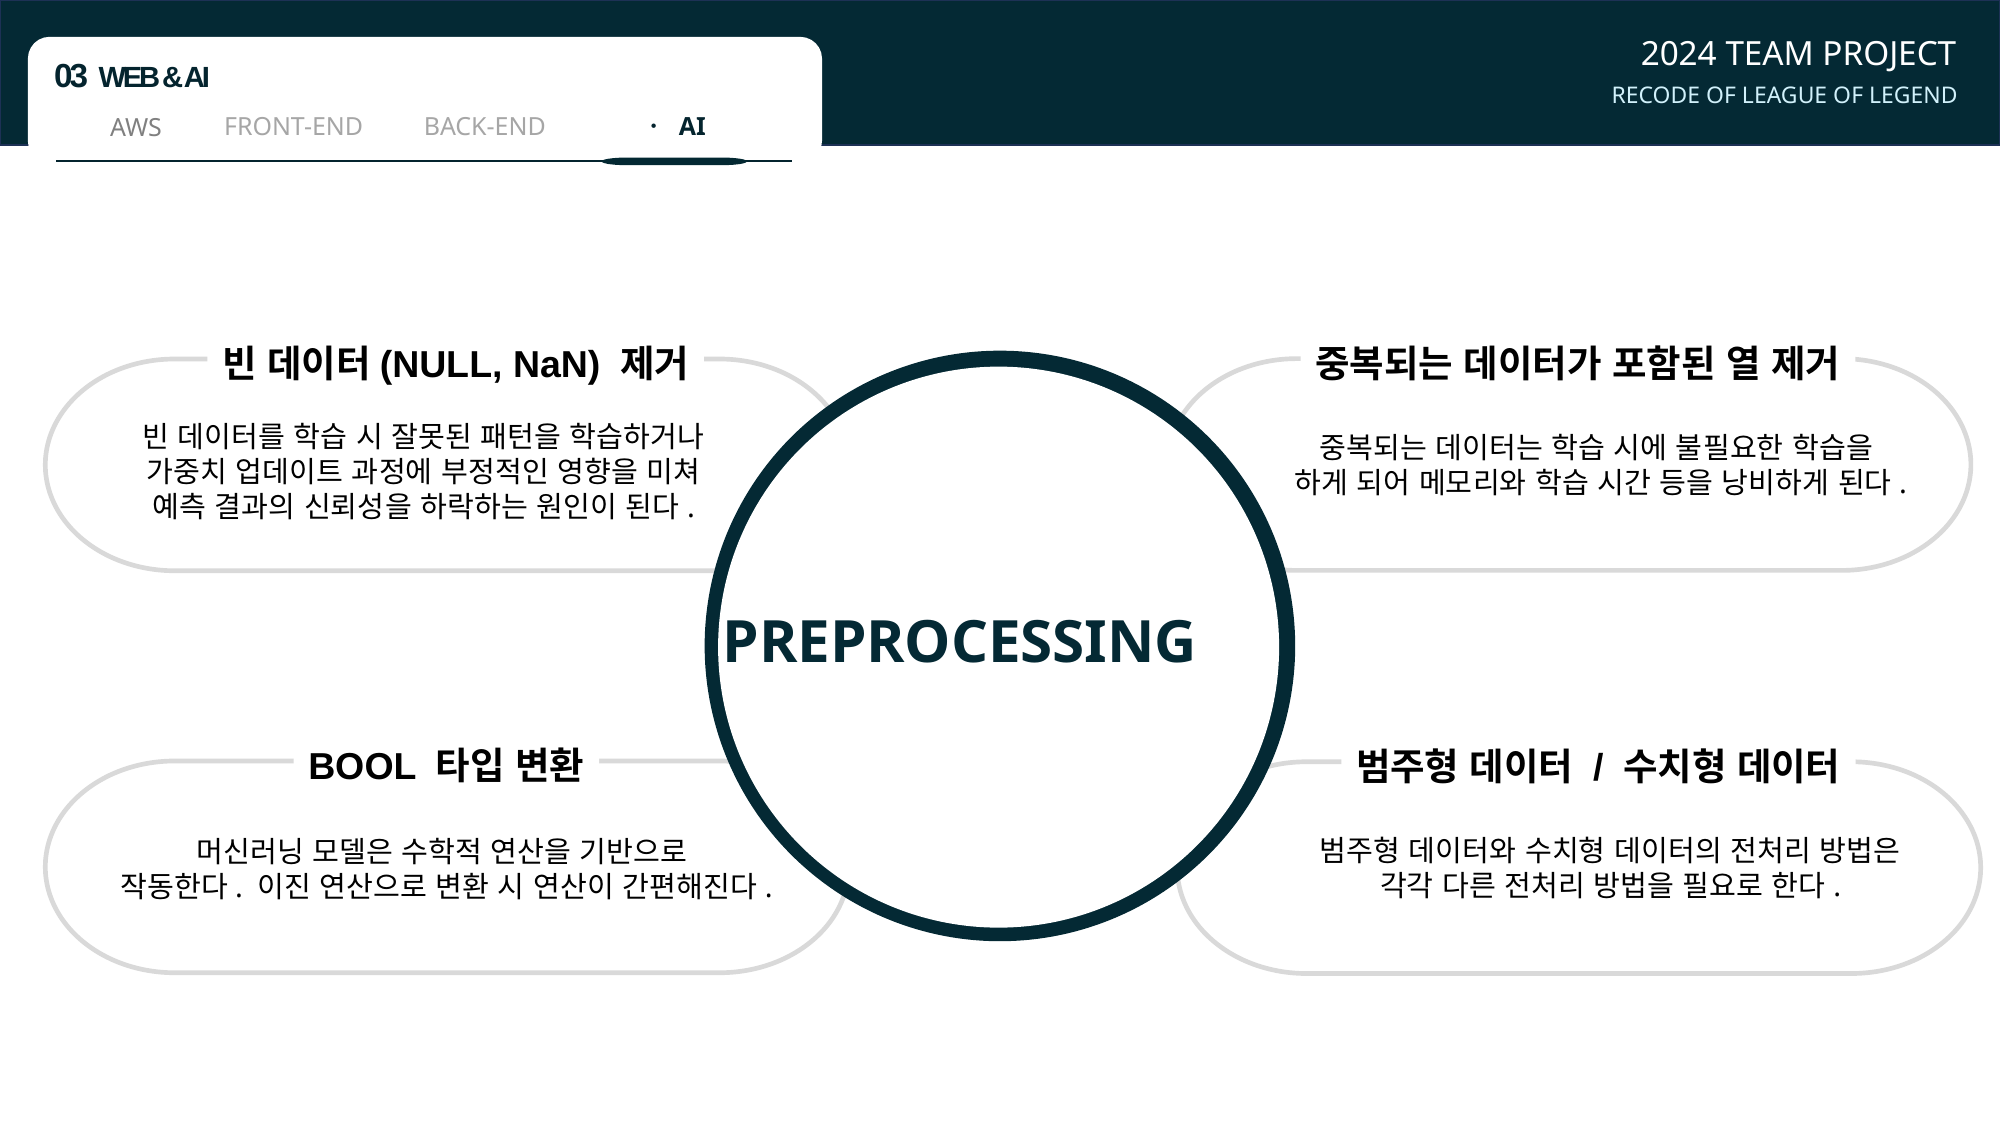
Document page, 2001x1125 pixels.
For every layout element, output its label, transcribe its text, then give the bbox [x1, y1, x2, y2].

text_box FRONT-END [209, 103, 379, 148]
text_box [45, 734, 849, 973]
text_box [45, 332, 849, 571]
text_box 2024 TEAM PROJECT [1626, 24, 1972, 73]
text_box [0, 0, 2000, 146]
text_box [1177, 735, 1981, 974]
text_box 03 WEB & AI [39, 42, 225, 103]
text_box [704, 350, 1296, 942]
text_box BACK-END [409, 102, 561, 148]
text_box ㆍ AI [628, 102, 721, 148]
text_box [1167, 332, 1971, 571]
text_box [600, 156, 748, 161]
text_box AWS [95, 104, 177, 150]
text_box RECODE OF LEAGUE OF LEGEND [1596, 73, 1973, 116]
text_box [27, 36, 823, 163]
text_box [600, 162, 748, 167]
